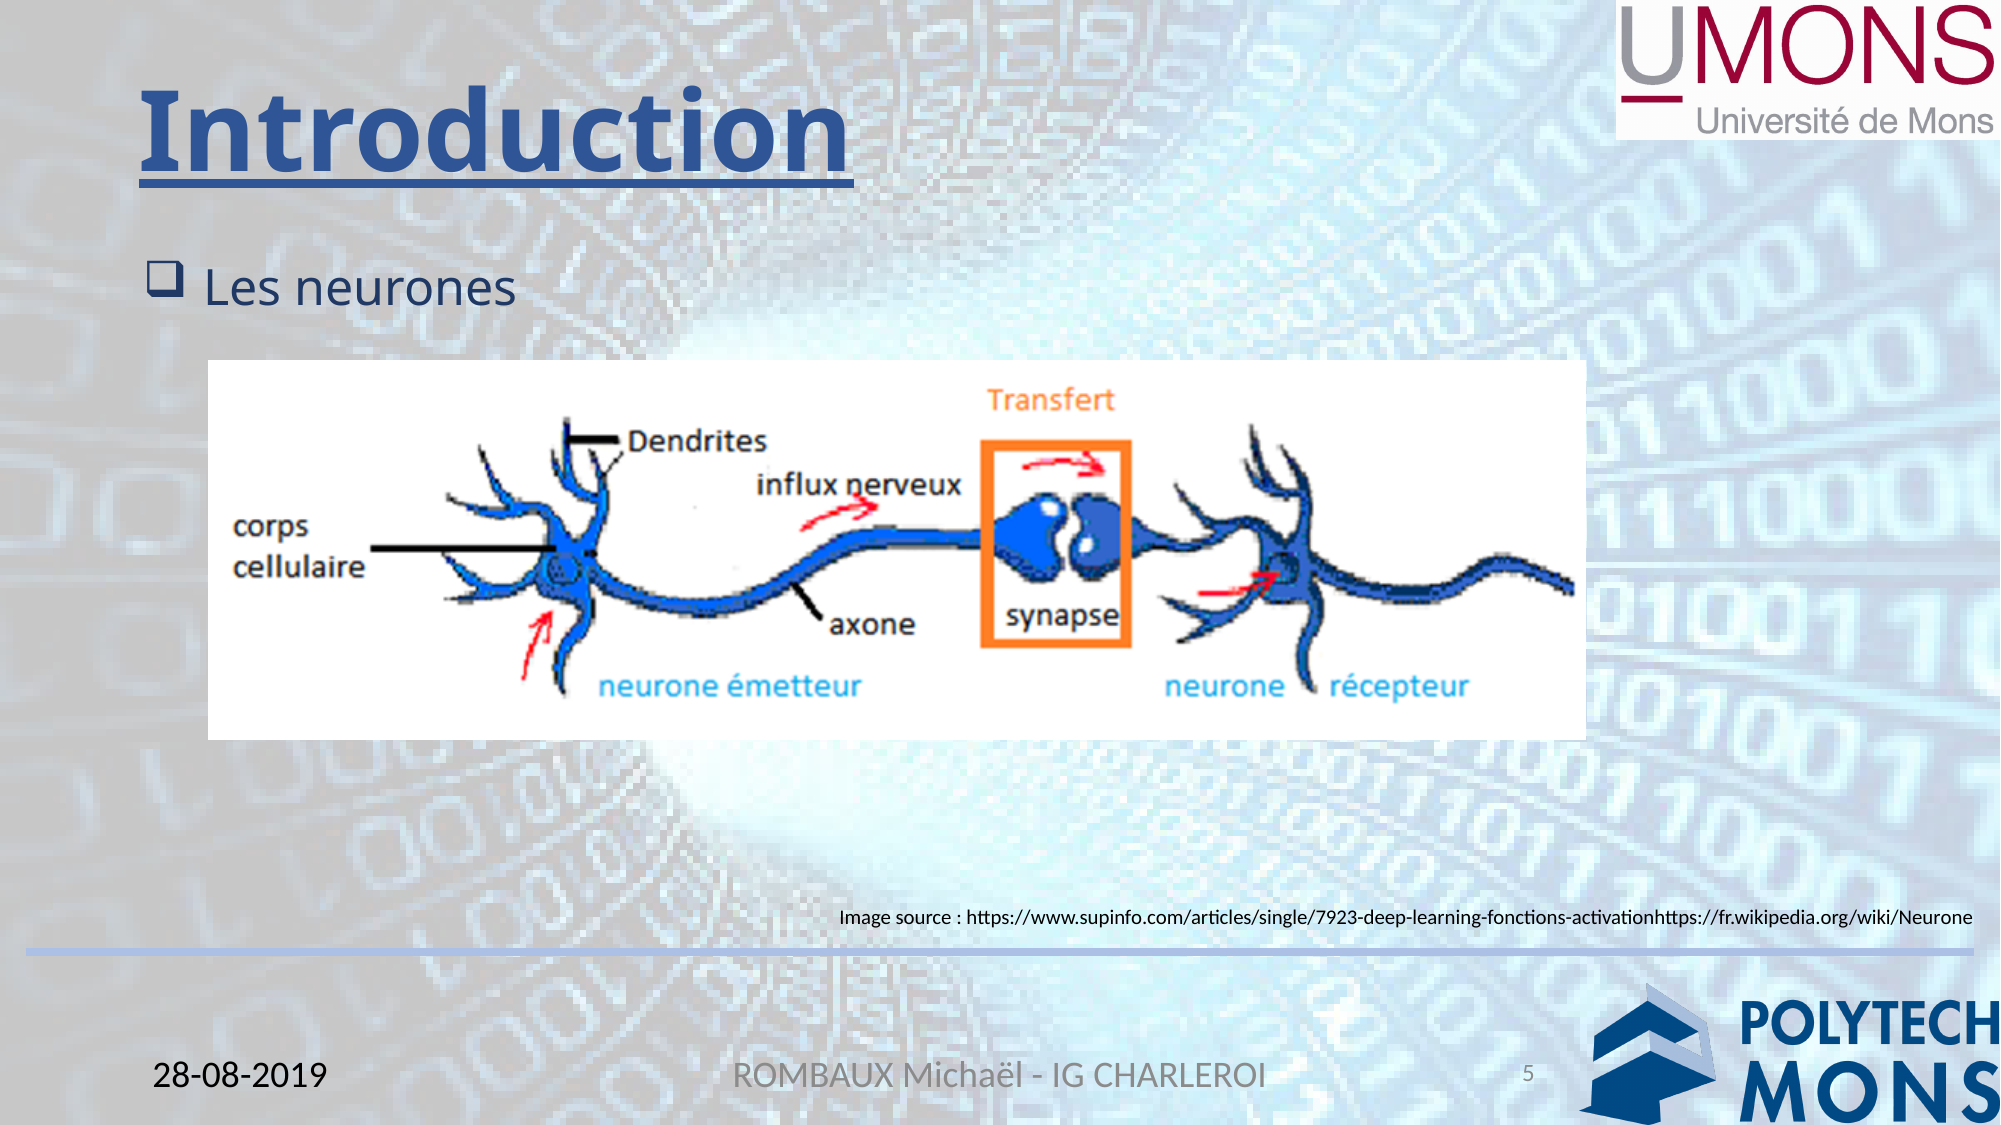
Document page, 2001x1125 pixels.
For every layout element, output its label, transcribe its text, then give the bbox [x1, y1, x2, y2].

picture [208, 359, 1586, 740]
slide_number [137, 1042, 588, 1103]
text_box Les neurones [128, 247, 1872, 803]
footer ROMBAUX Michaël - IG CHARLEROI [662, 1042, 1338, 1103]
text_box Image source : https://www.supinfo.com/articles/single/7923-deep-learning-fonctions-activationhttps://fr.wikipedia.org/wiki/Neurone [824, 896, 1989, 936]
title Introduction [123, 0, 1289, 270]
picture [1579, 983, 2000, 1125]
slide_number 5 [1406, 1042, 1550, 1102]
picture [1616, 0, 2000, 140]
